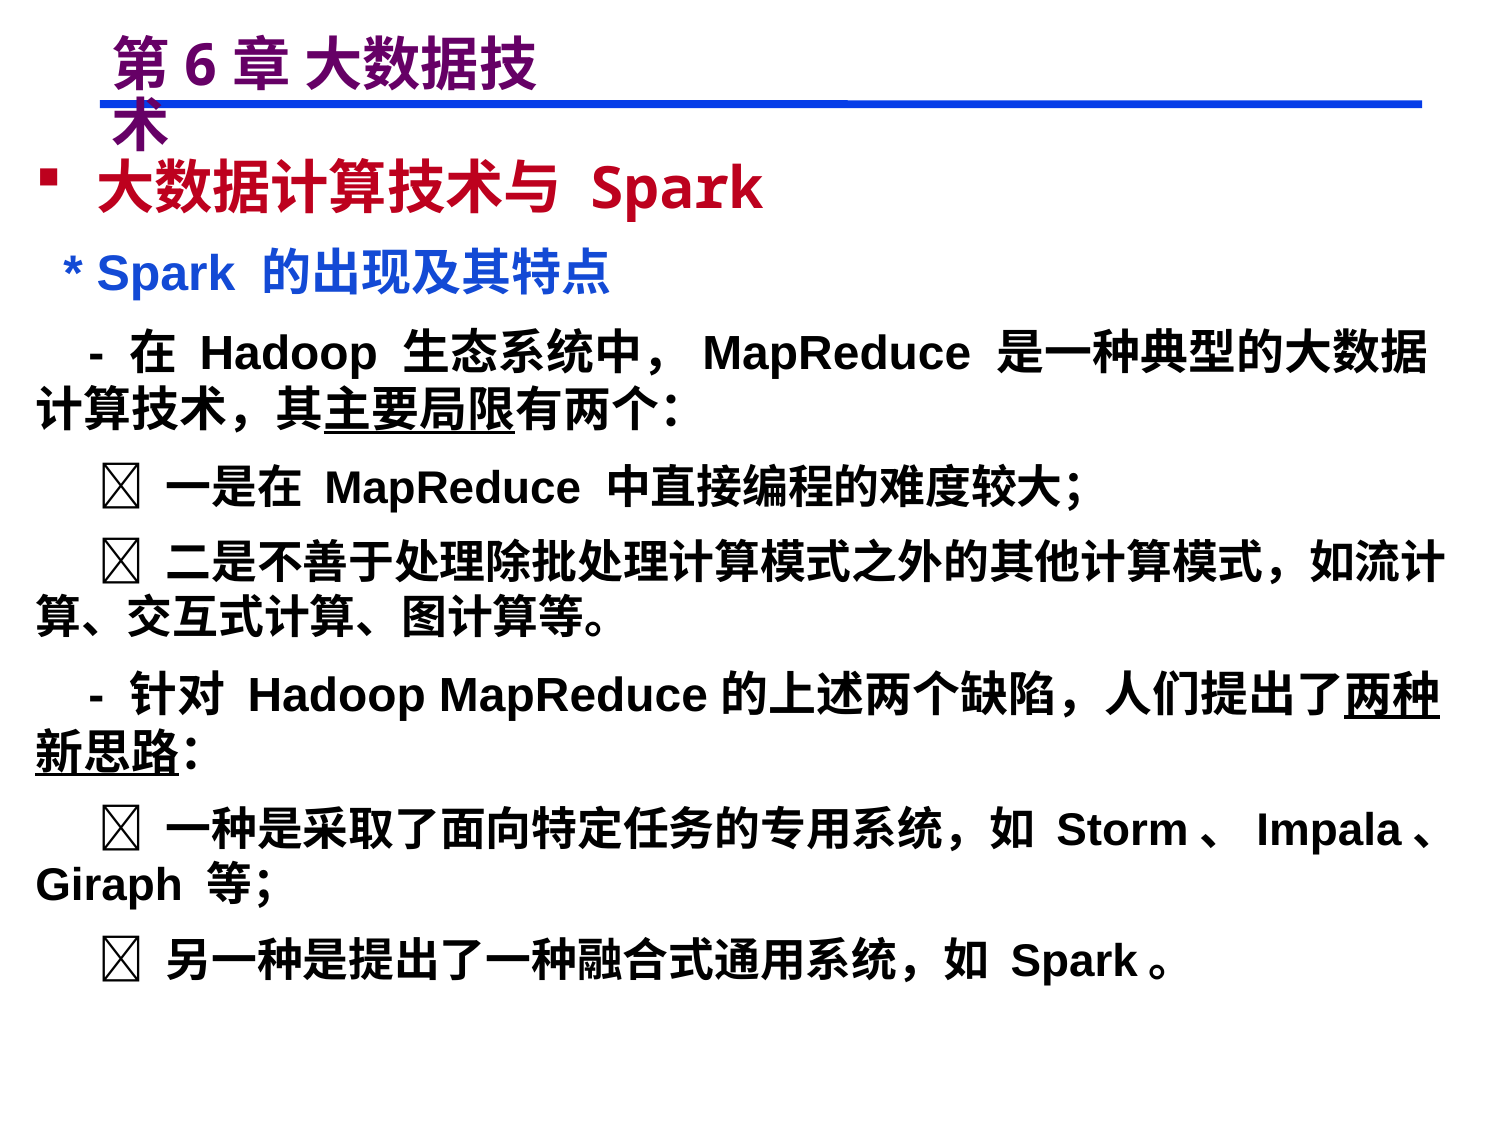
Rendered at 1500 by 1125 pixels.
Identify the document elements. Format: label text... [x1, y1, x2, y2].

title 第6章 大数据技术 [100, 32, 593, 141]
subtitle 大数据计算技术与 Spark * Spark 的出现及其特点 - 在 Hadoop 生态系统中，MapReduce 是一种典型的大数据计算技术，其主要局限有两个：  一是在 MapReduce 中直接编程的难度较大；  二是不善于处理除批处理计算模式之外的其他计算模式，如流计算、交互式计算、图计算等。 - 针对 Hadoop MapReduce的上述两个缺陷，人们提出了两种新思路：  一种是采取了面向特定任务的专用系统，如 Storm、Impala、Giraph 等；  另一种是提出了一种融合式通用系统，如 Spark。 [19, 141, 1482, 1000]
